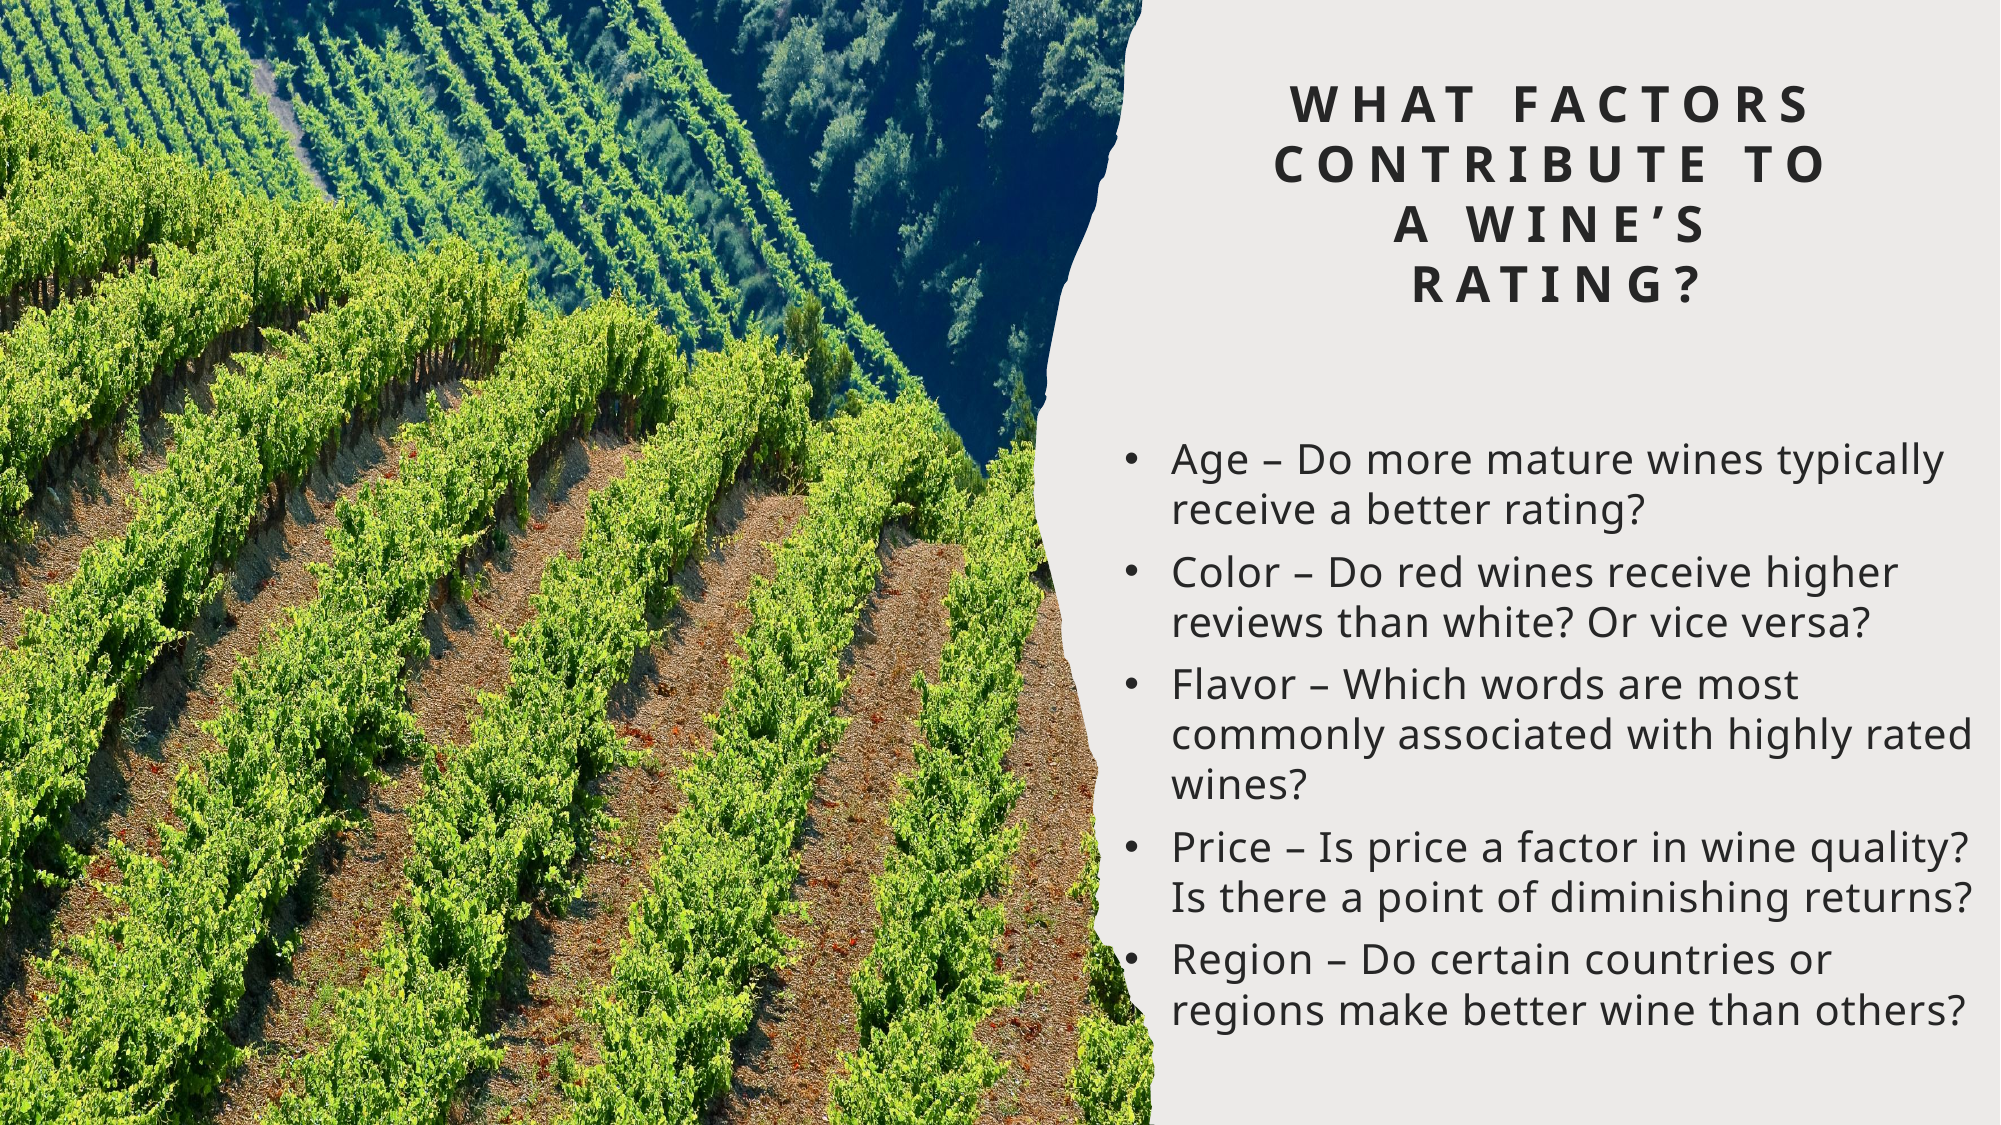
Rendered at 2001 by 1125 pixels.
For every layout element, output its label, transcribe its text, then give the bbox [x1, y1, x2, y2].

text_box [1155, 0, 2000, 425]
picture [0, 0, 1155, 1125]
text_box [1155, 892, 2000, 1125]
title What factors contribute to a wine’s rating? [1231, 92, 1878, 292]
text_box Age – Do more mature wines typically receive a better rating? Color – Do red wines receive higher reviews than white? Or vice versa? Flavor – Which words are most commonly associated with highly rated wines? Price – Is price a factor in wine quality? Is there a point of diminishing returns? Region – Do certain countries or regions make better wine than others? [1155, 425, 2000, 892]
